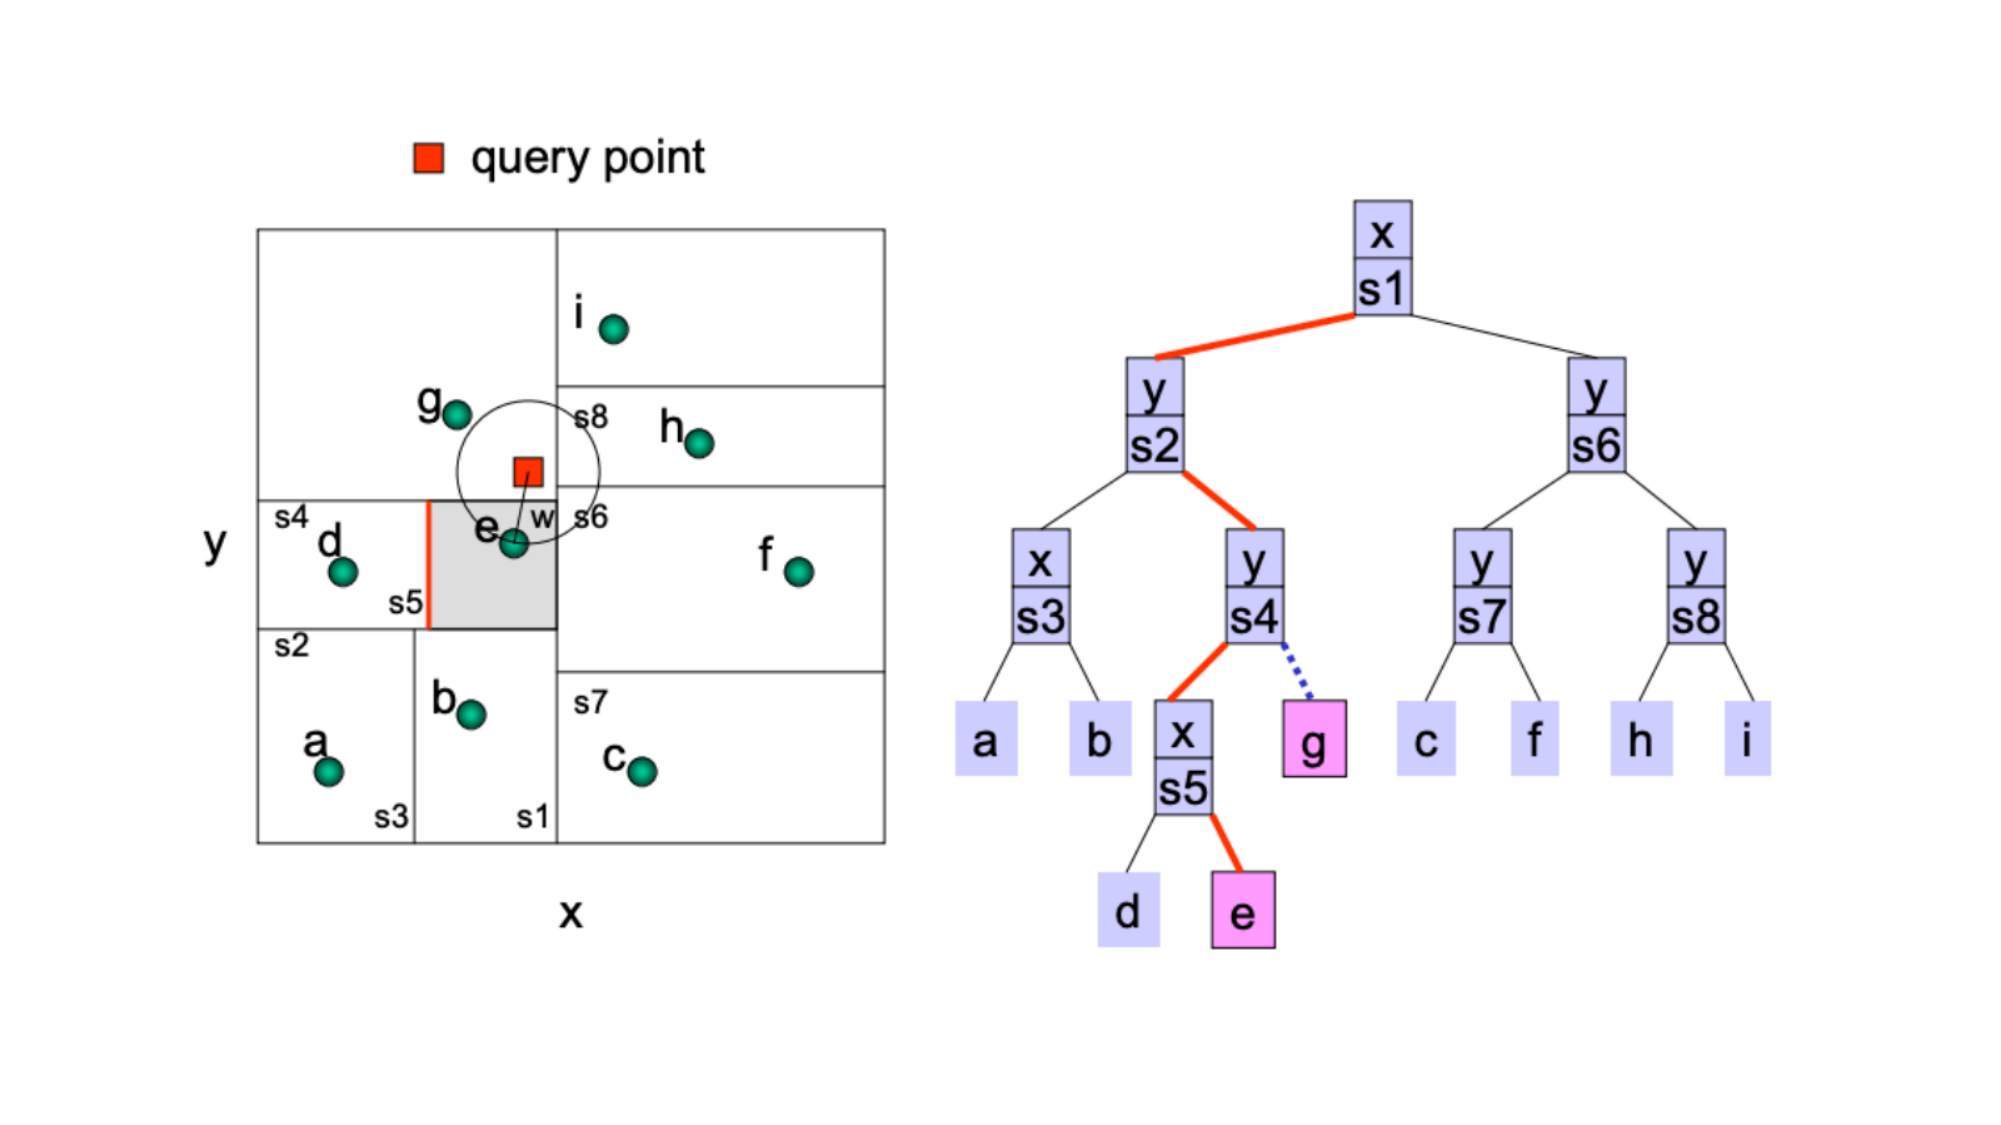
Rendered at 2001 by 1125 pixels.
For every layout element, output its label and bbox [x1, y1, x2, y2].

picture [119, 104, 1881, 1020]
